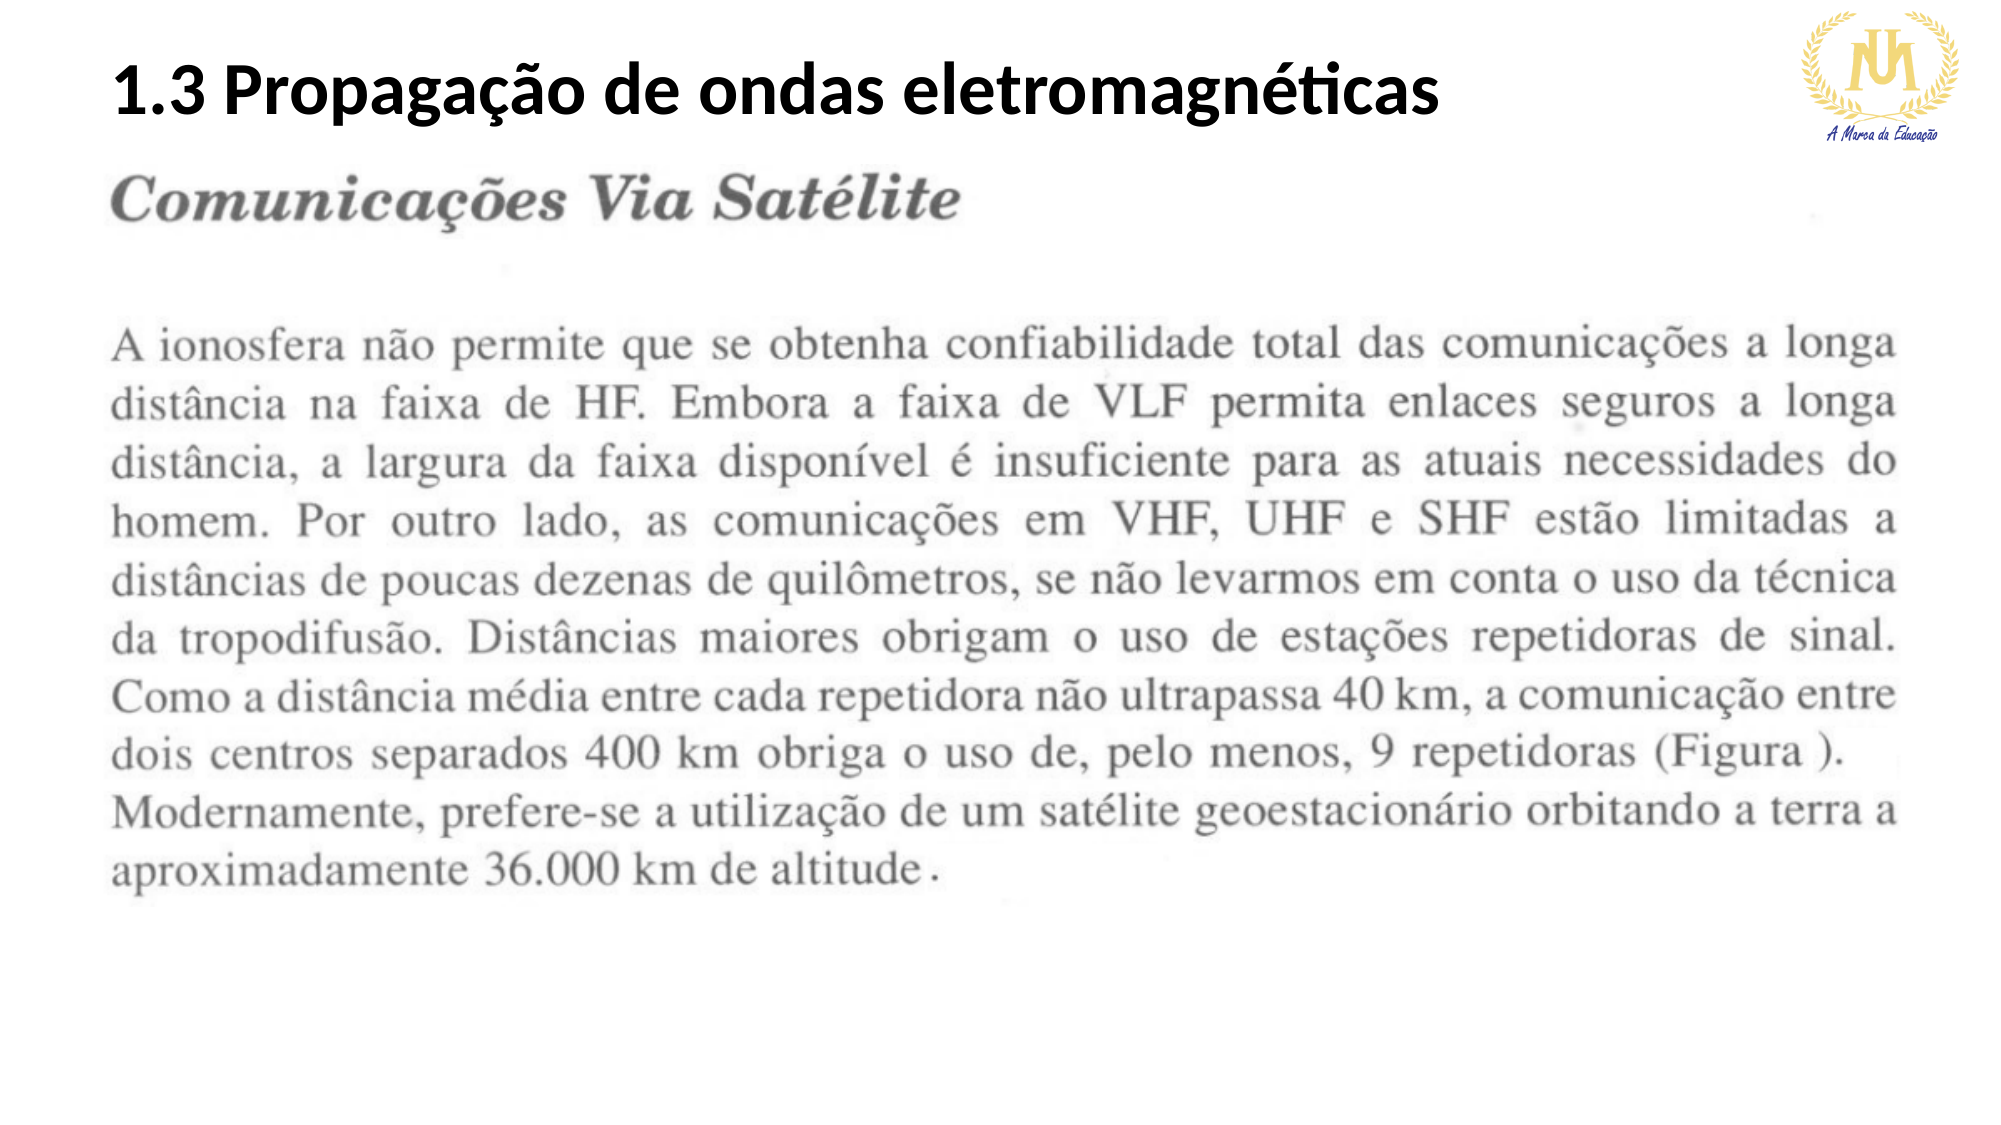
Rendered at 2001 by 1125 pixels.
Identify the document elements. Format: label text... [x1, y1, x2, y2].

picture [56, 164, 1944, 907]
picture [1801, 11, 1959, 142]
text_box 1.3 Propagação de ondas eletromagnéticas [71, 11, 1873, 164]
